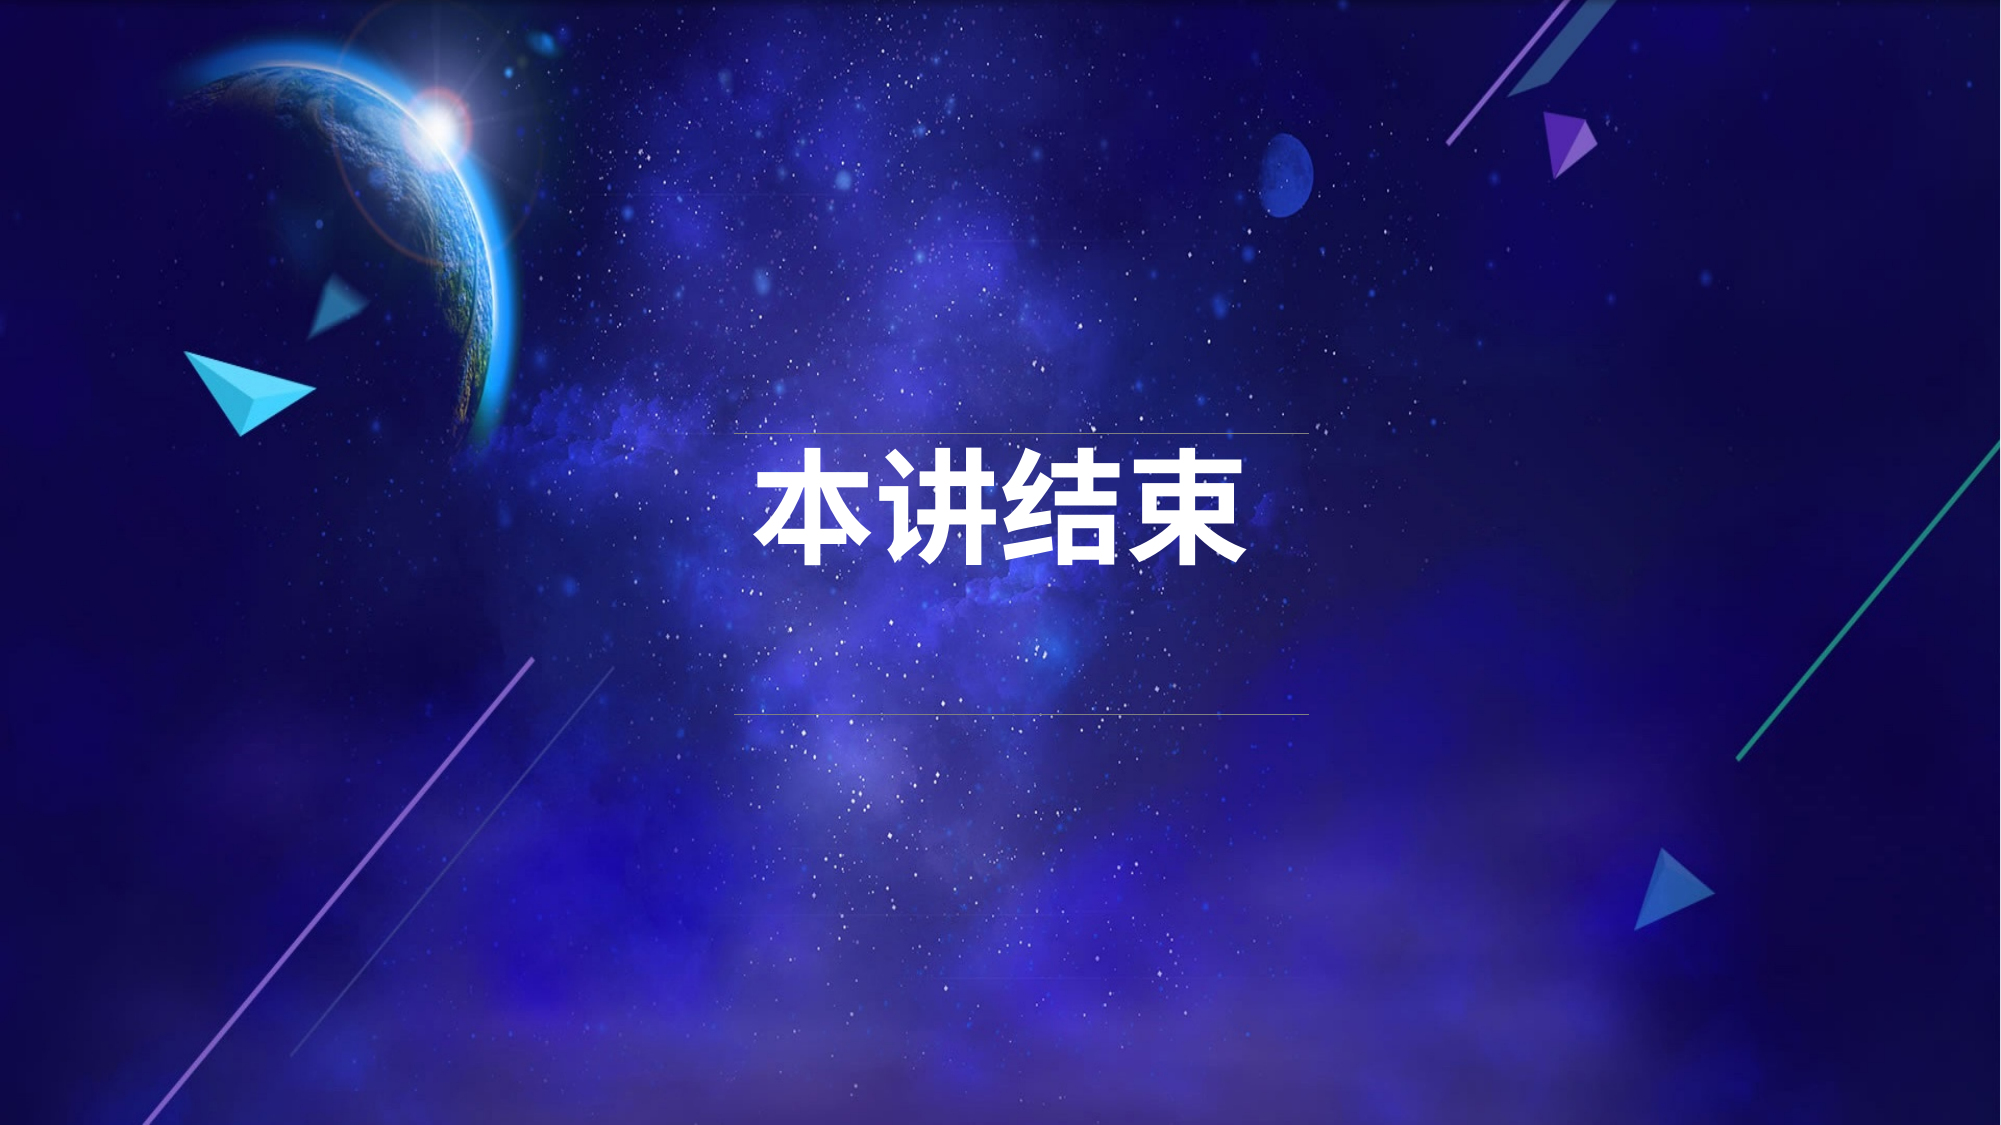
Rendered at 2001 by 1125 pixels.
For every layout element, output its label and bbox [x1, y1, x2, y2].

picture [0, 0, 2001, 1125]
text_box [346, 352, 1697, 773]
